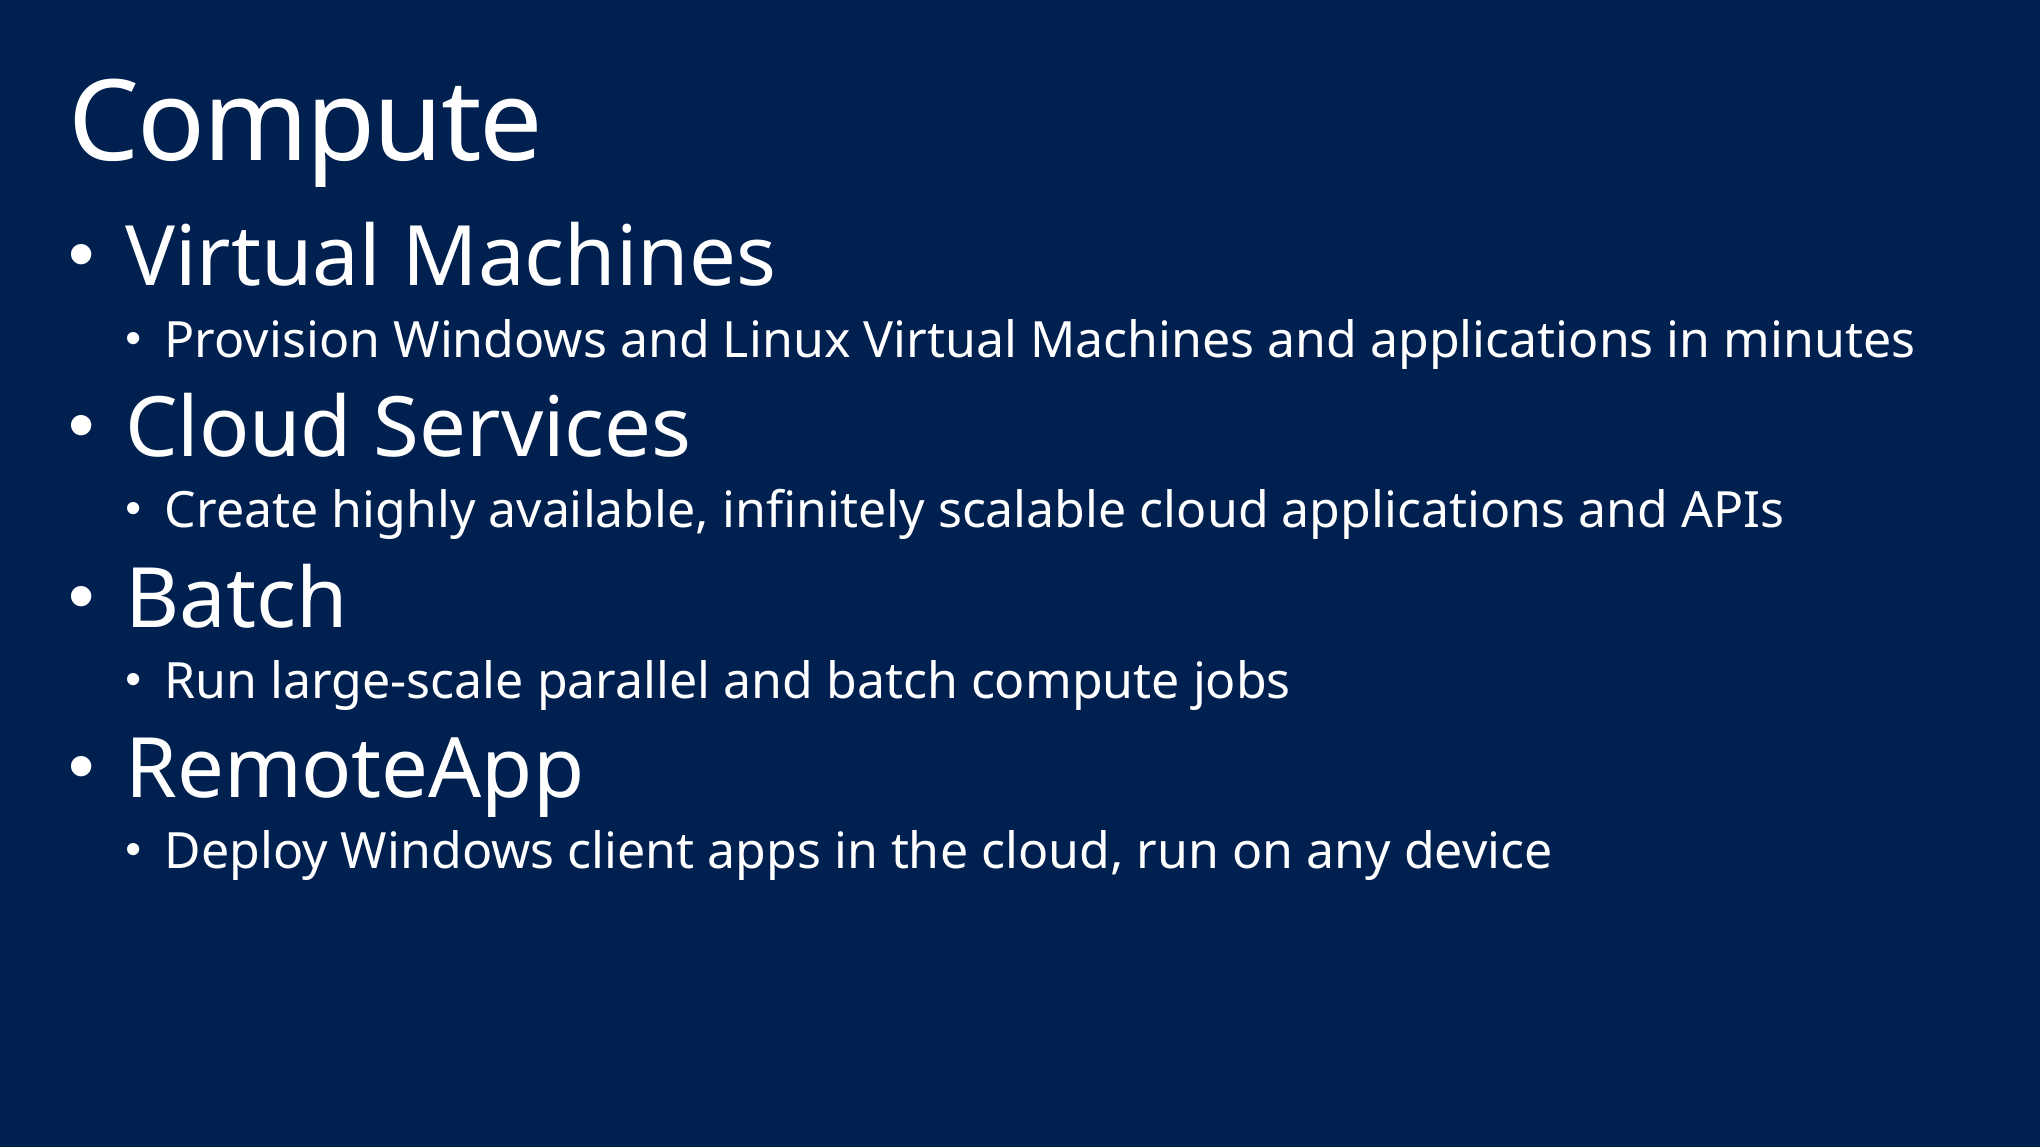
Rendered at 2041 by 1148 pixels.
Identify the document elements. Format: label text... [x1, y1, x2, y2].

list Virtual Machines Provision Windows and Linux Virtual Machines and applications in minutes Cloud Services Create highly available, infinitely scalable cloud applications and APIs Batch Run large-scale parallel and batch compute jobs RemoteApp Deploy Windows client apps in the cloud, run on any device [45, 199, 1996, 920]
title Compute [45, 48, 1996, 199]
